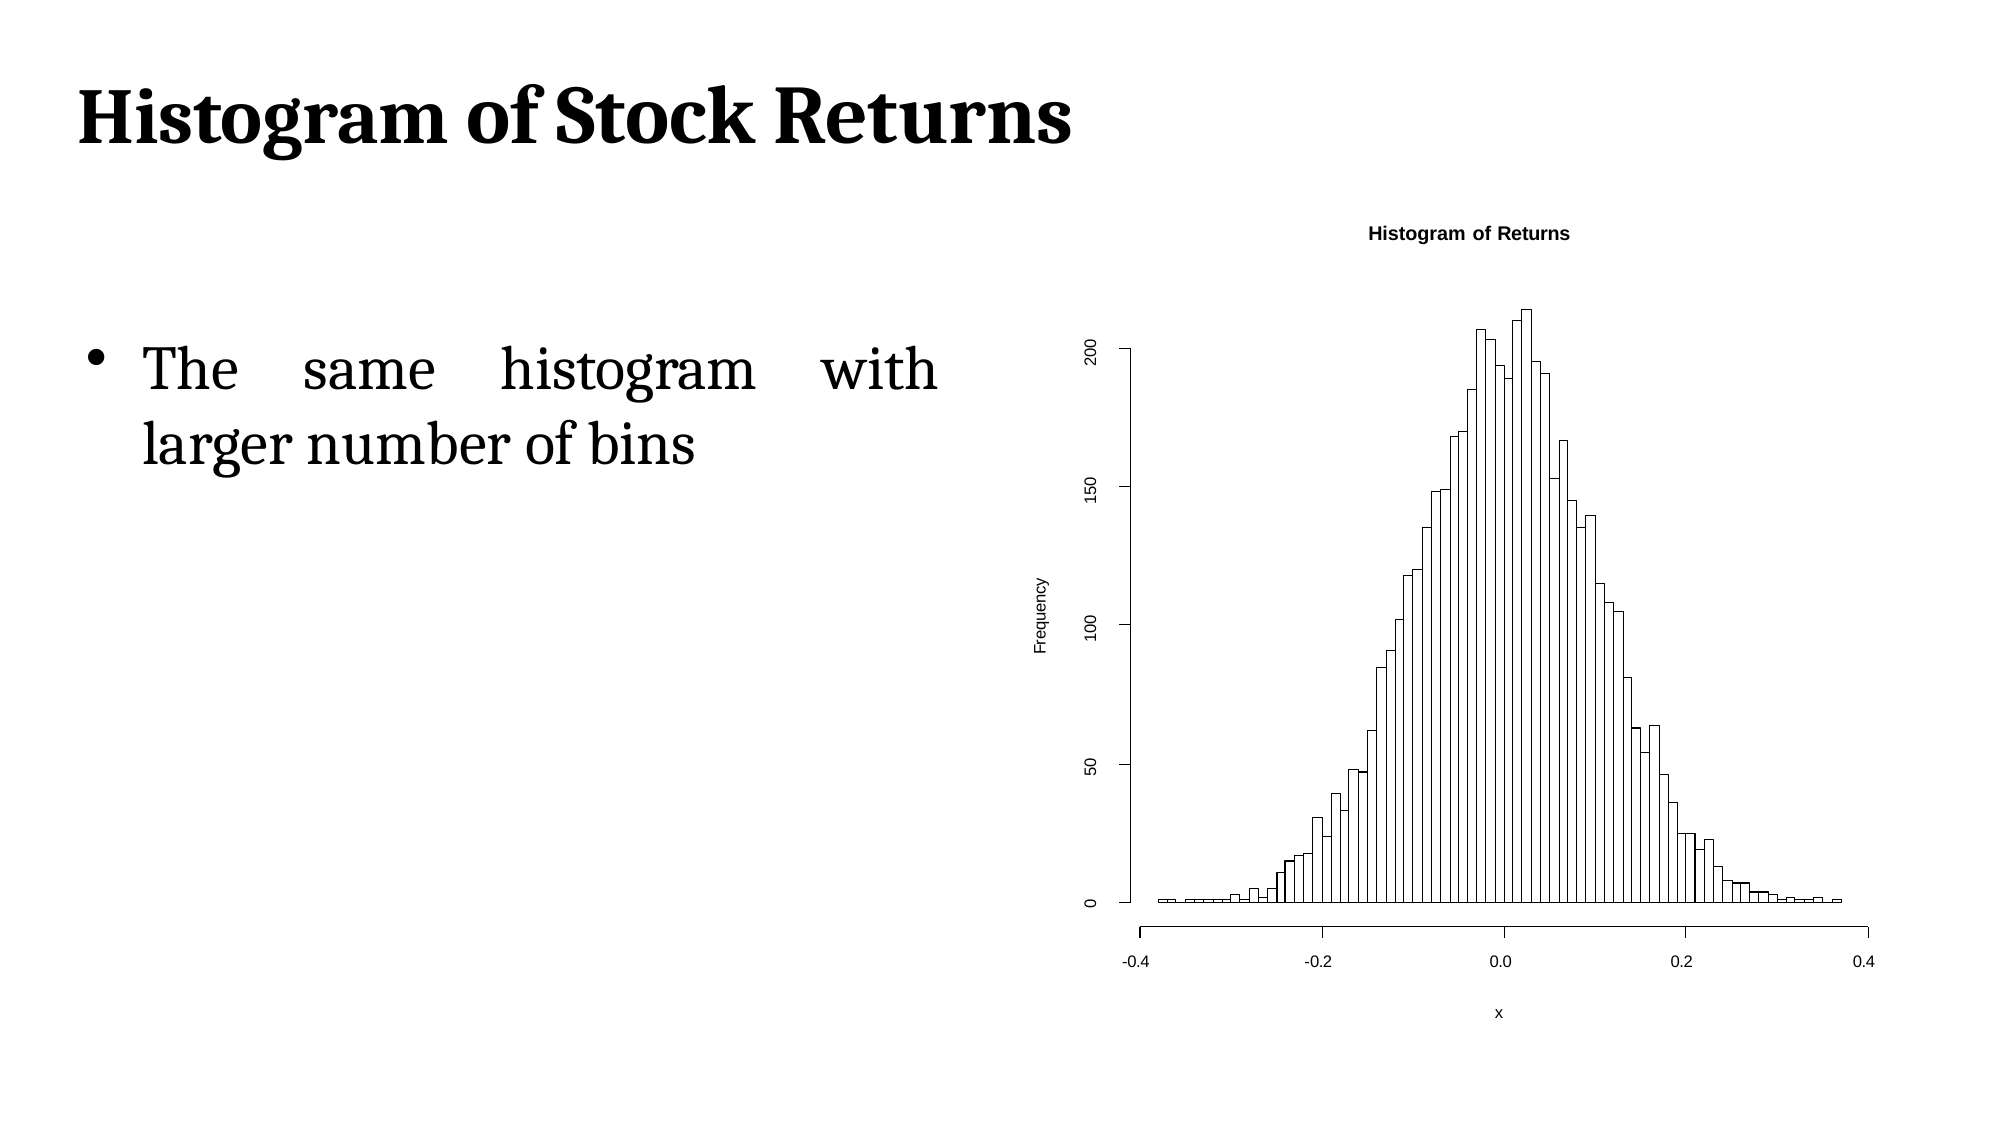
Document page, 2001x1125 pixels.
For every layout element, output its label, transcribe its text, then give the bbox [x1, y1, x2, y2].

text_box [1028, 217, 1886, 1030]
text_box Histogram of Stock Returns [60, 57, 1940, 175]
text_box The same histogram with larger number of bins [83, 325, 941, 478]
